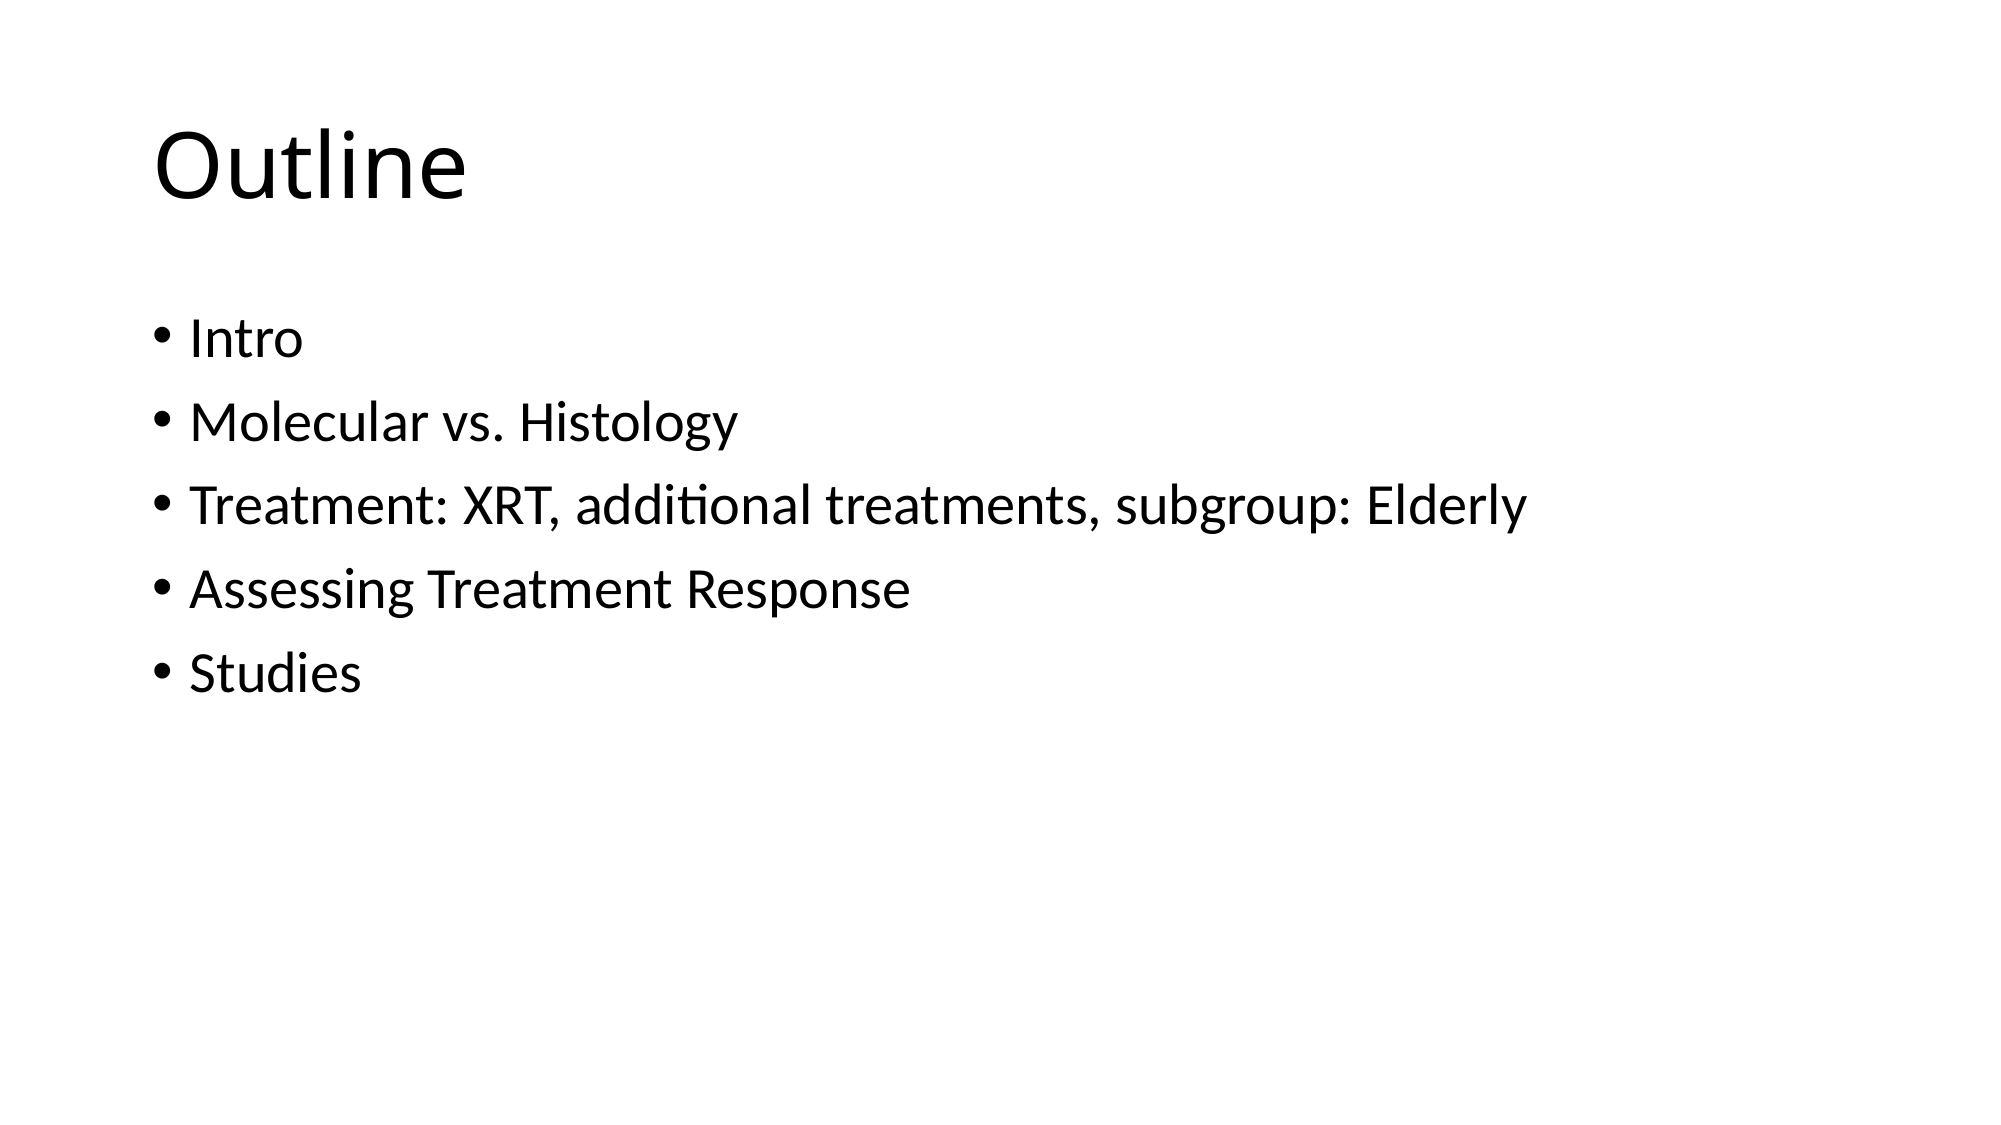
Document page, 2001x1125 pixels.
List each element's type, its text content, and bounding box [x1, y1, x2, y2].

list Intro Molecular vs. Histology Treatment: XRT, additional treatments, subgroup: Elderly Assessing Treatment Response Studies [137, 299, 1863, 1014]
title Outline [137, 59, 1863, 278]
